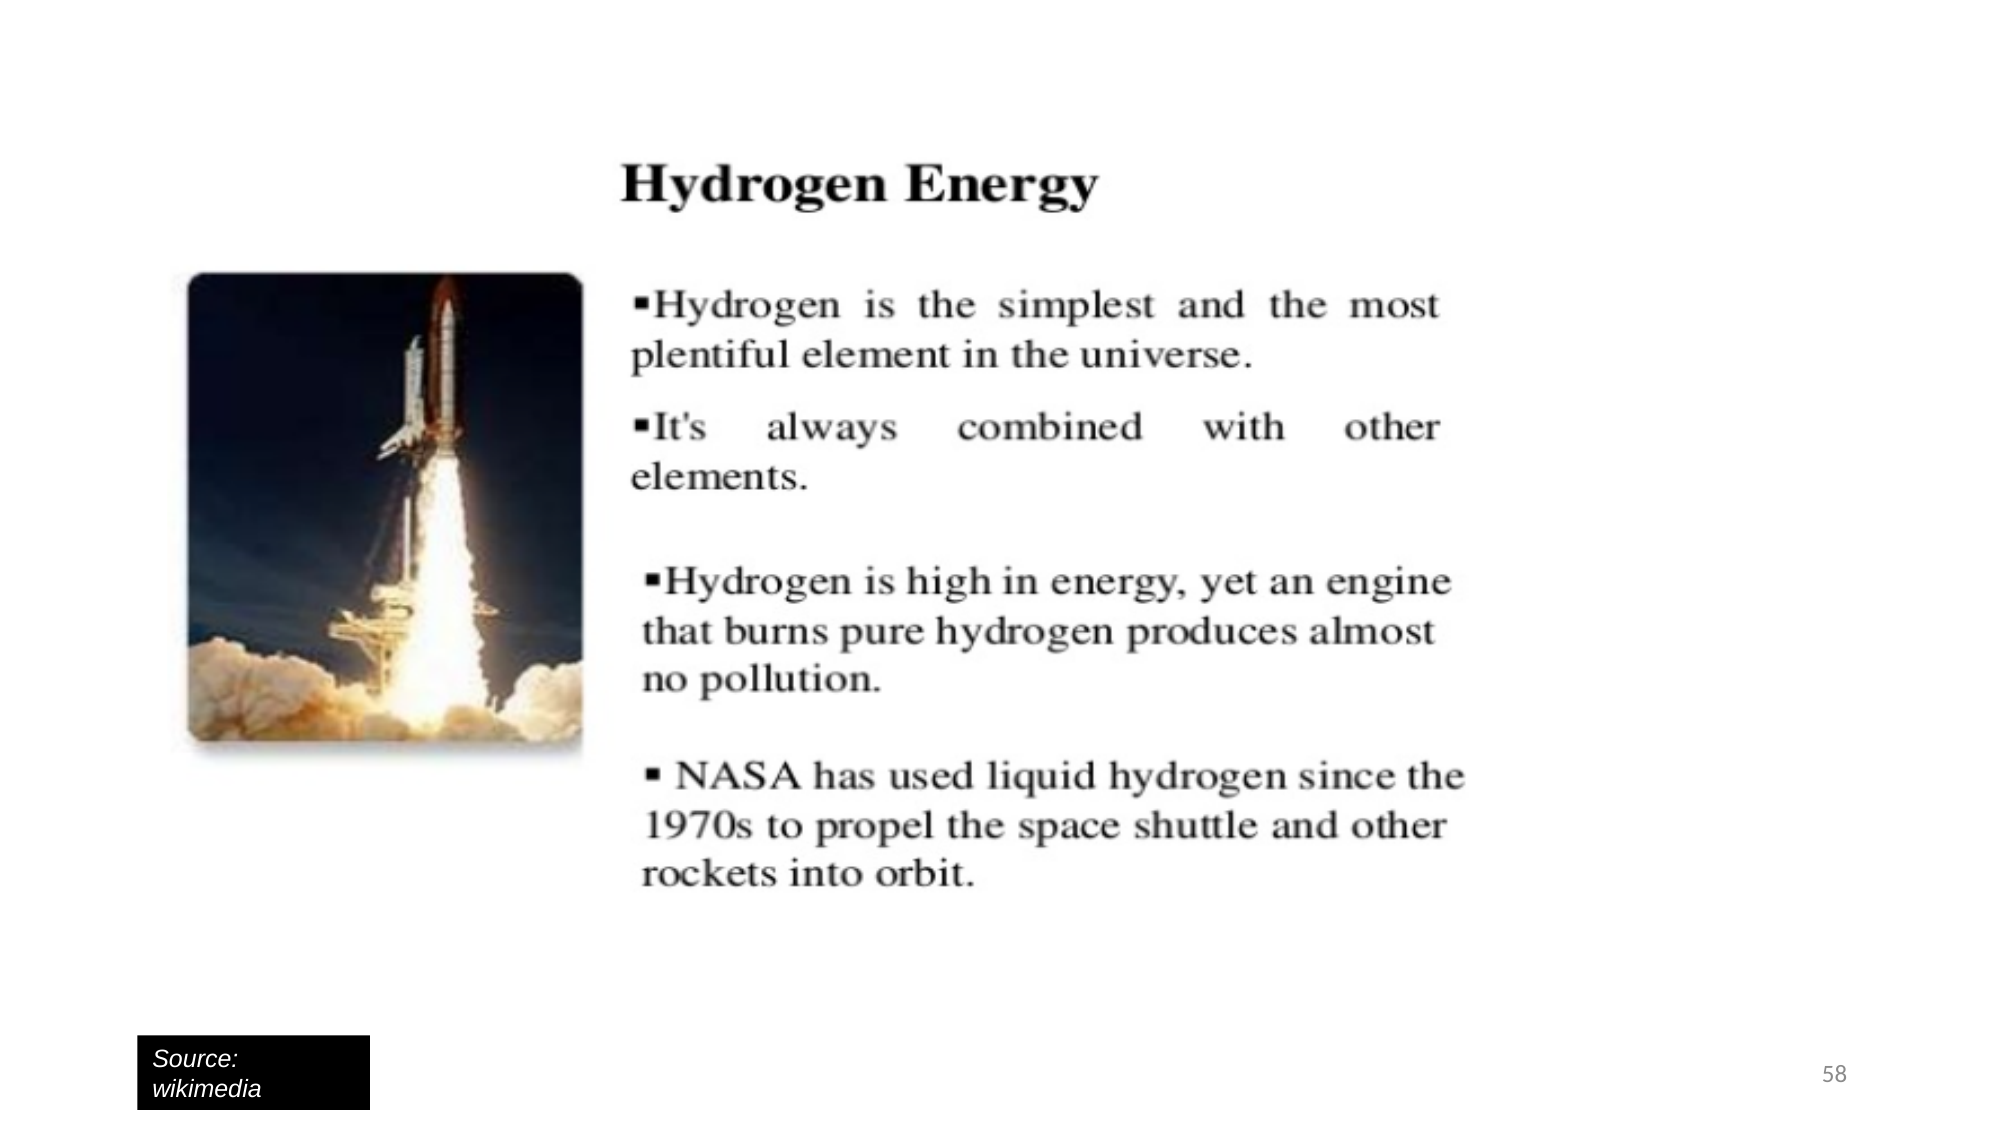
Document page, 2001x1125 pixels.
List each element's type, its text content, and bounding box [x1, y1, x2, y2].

picture [166, 124, 1547, 902]
text_box Source: wikimedia [137, 1035, 370, 1110]
slide_number 58 [1412, 1042, 1863, 1103]
